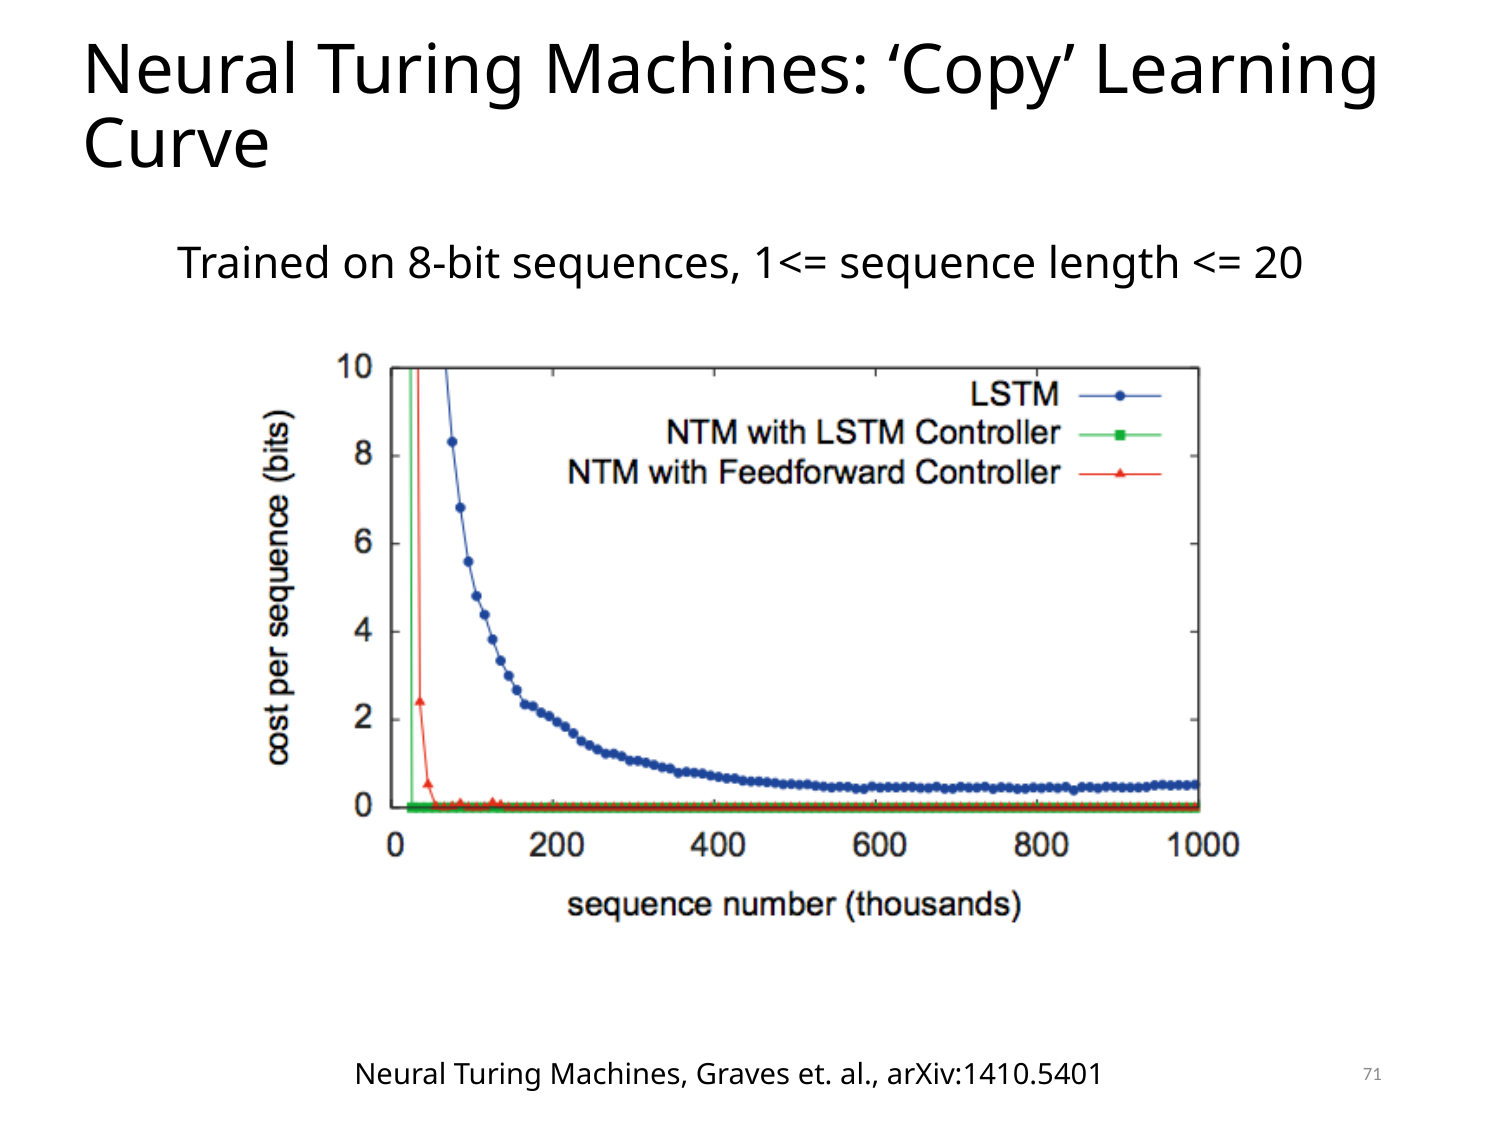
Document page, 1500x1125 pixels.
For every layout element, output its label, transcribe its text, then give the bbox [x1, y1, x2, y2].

text_box Neural Turing Machines, Graves et. al., arXiv:1410.5401 [339, 1047, 1143, 1098]
picture [234, 309, 1267, 947]
list Trained on 8-bit sequences, 1<= sequence length <= 20 [67, 232, 1414, 1011]
title Neural Turing Machines: ‘Copy’ Learning Curve [67, 0, 1414, 218]
slide_number 71 [1059, 1042, 1397, 1103]
